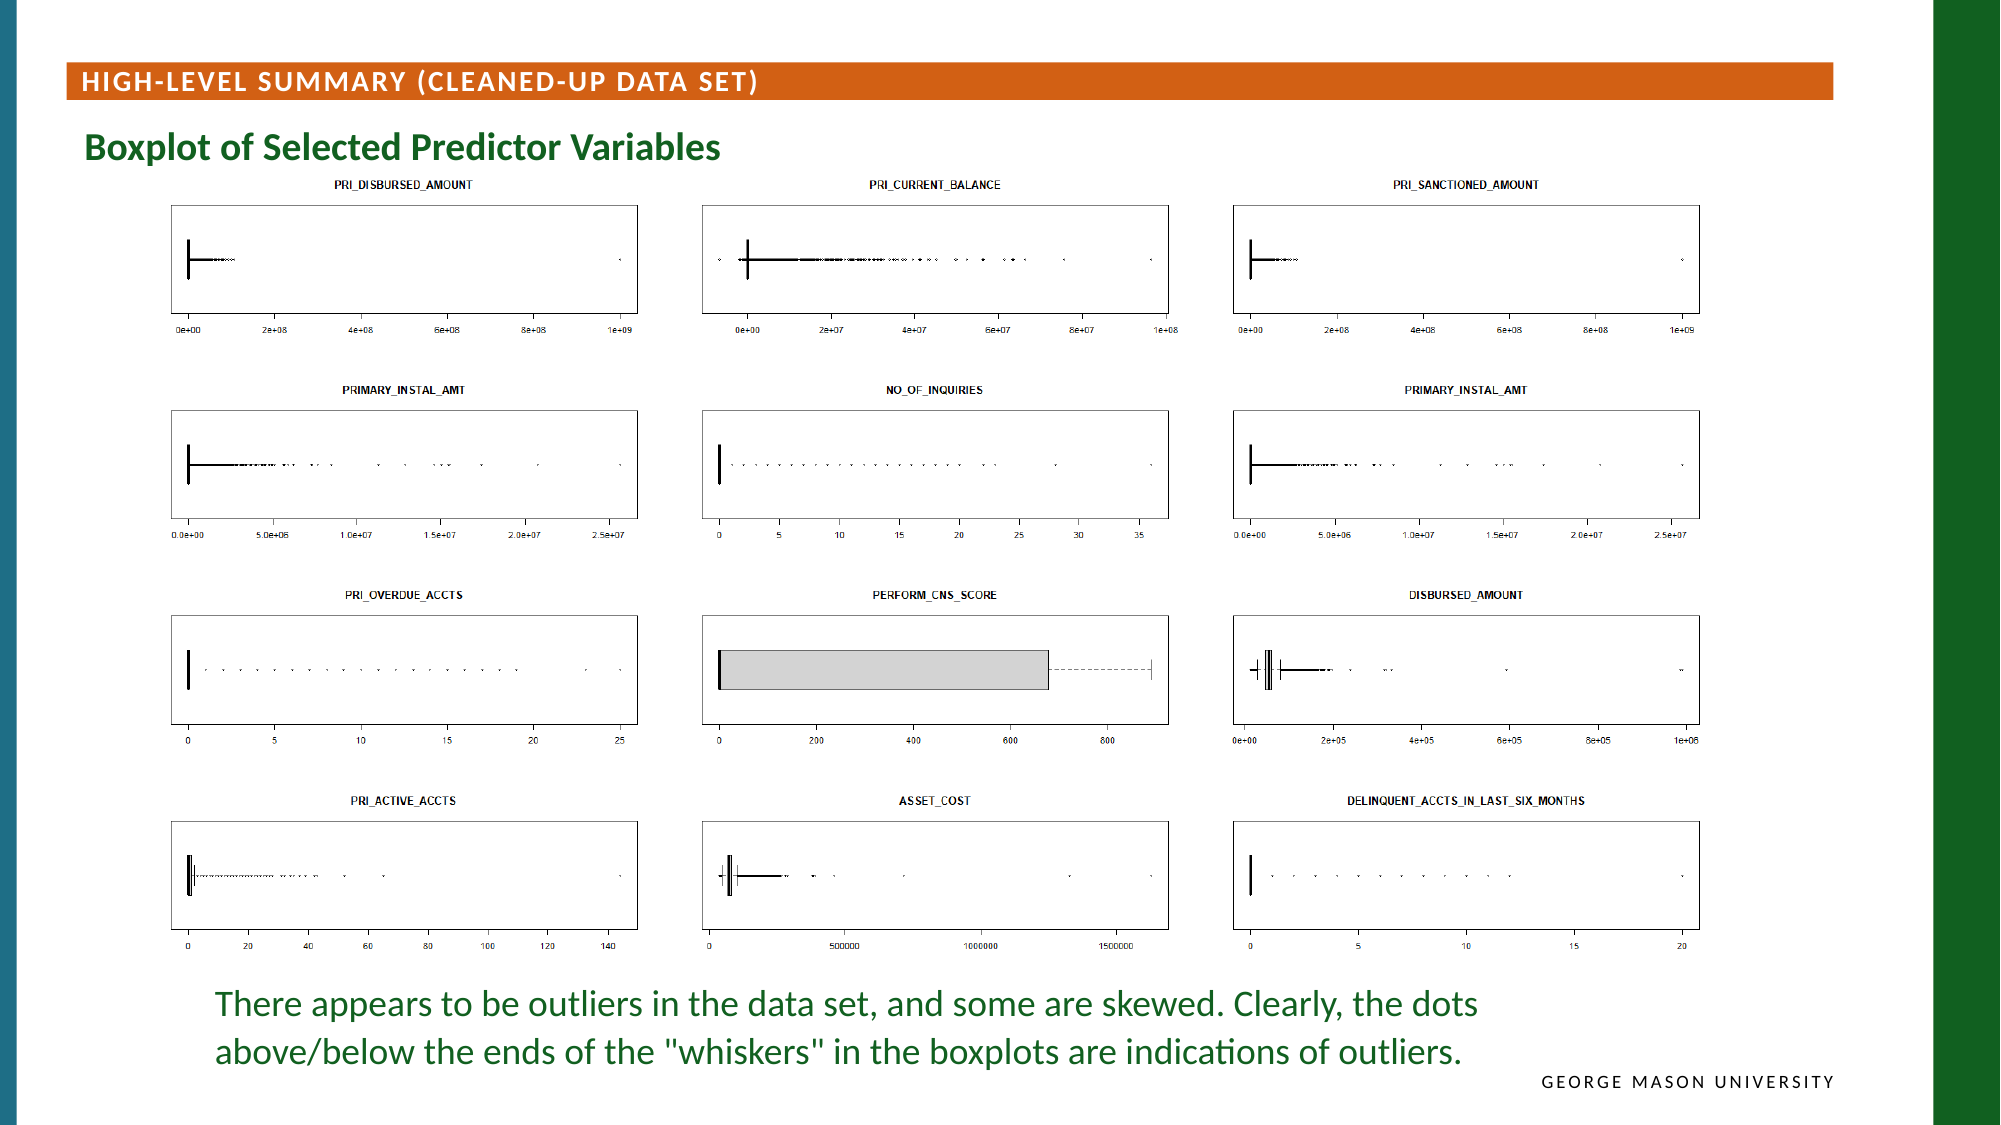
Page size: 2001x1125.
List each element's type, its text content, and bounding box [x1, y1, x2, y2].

list High-level summary (cleaned-up data set) [66, 62, 1834, 100]
picture [137, 165, 1713, 968]
text_box There appears to be outliers in the data set, and some are skewed. Clearly, the dots above/below the ends of the "whiskers" in the boxplots are indications of outliers. [199, 981, 1538, 1080]
text_box Boxplot of Selected Predictor Variables [24, 109, 763, 167]
